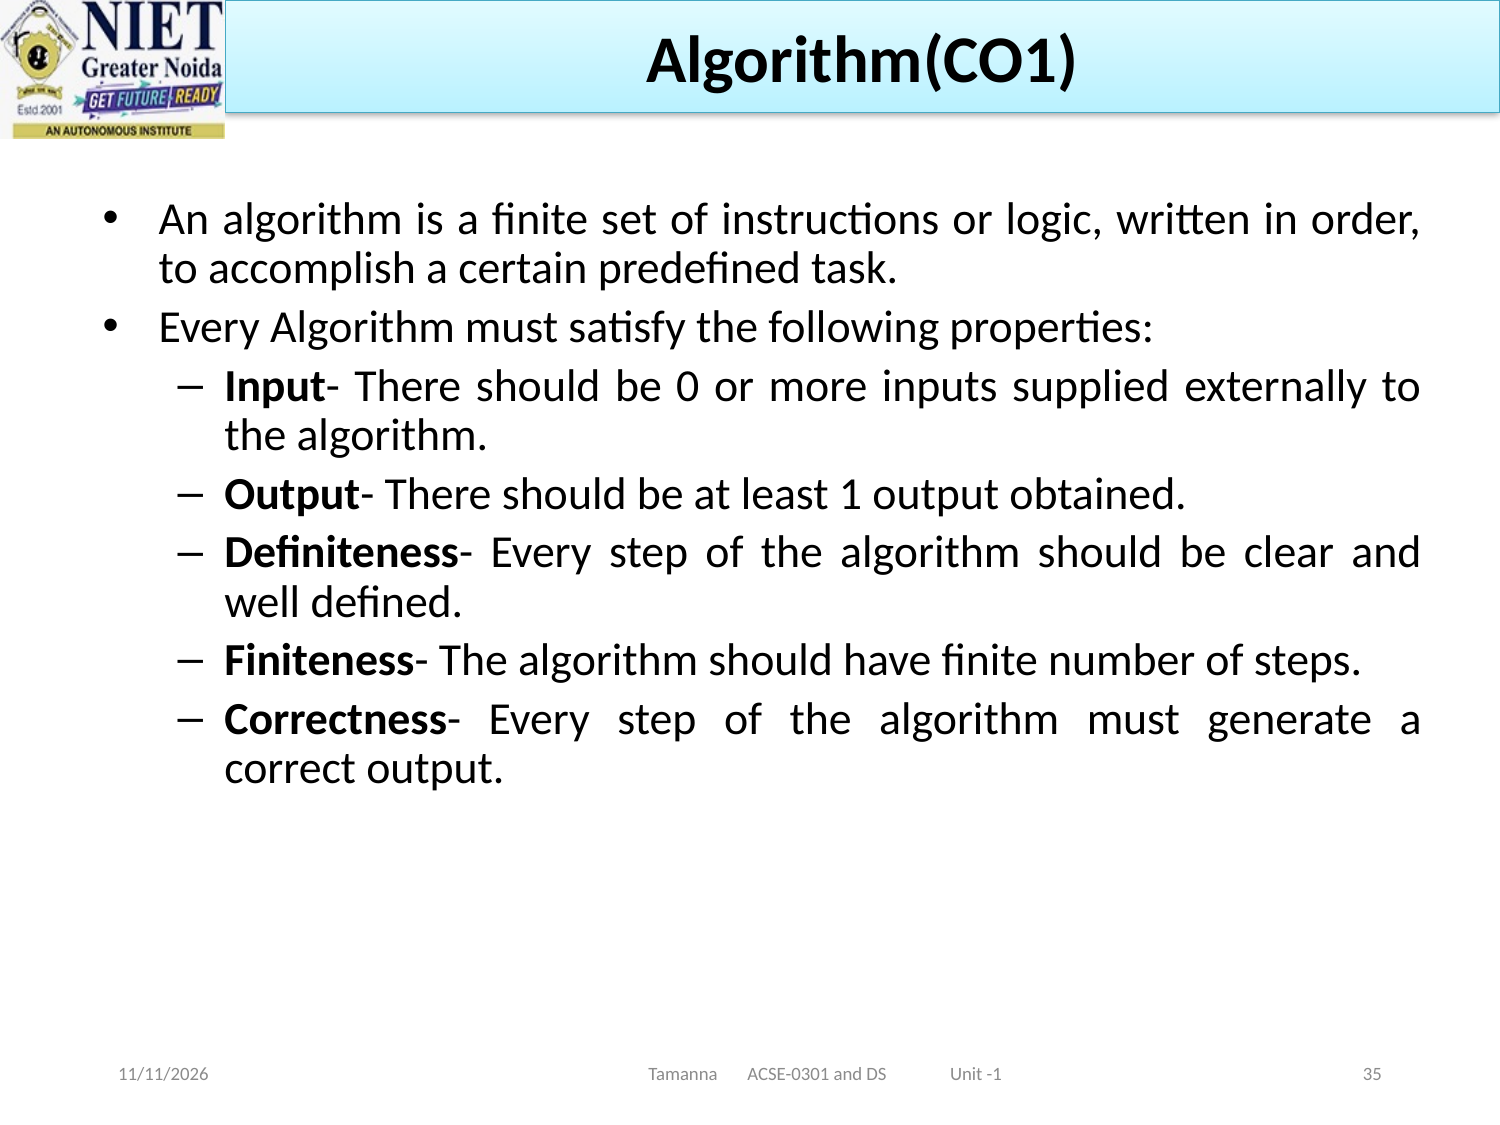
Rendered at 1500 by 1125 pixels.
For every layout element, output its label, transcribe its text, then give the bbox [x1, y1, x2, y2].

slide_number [103, 1042, 412, 1103]
text_box Algorithm(CO1) [225, 0, 1500, 113]
picture [0, 0, 225, 140]
slide_number 35 [1059, 1042, 1397, 1103]
list An algorithm is a finite set of instructions or logic, written in order, to accomplish a certain predefined task. Every Algorithm must satisfy the following properties: Input- There should be 0 or more inputs supplied externally to the algorithm. Output- There should be at least 1 output obtained. Definiteness- Every step of the algorithm should be clear and well defined. Finiteness- The algorithm should have finite number of steps. Correctness- Every step of the algorithm must generate a correct output. [87, 187, 1438, 930]
footer Tamanna ACSE-0301 and DS Unit -1 [412, 1042, 1059, 1103]
